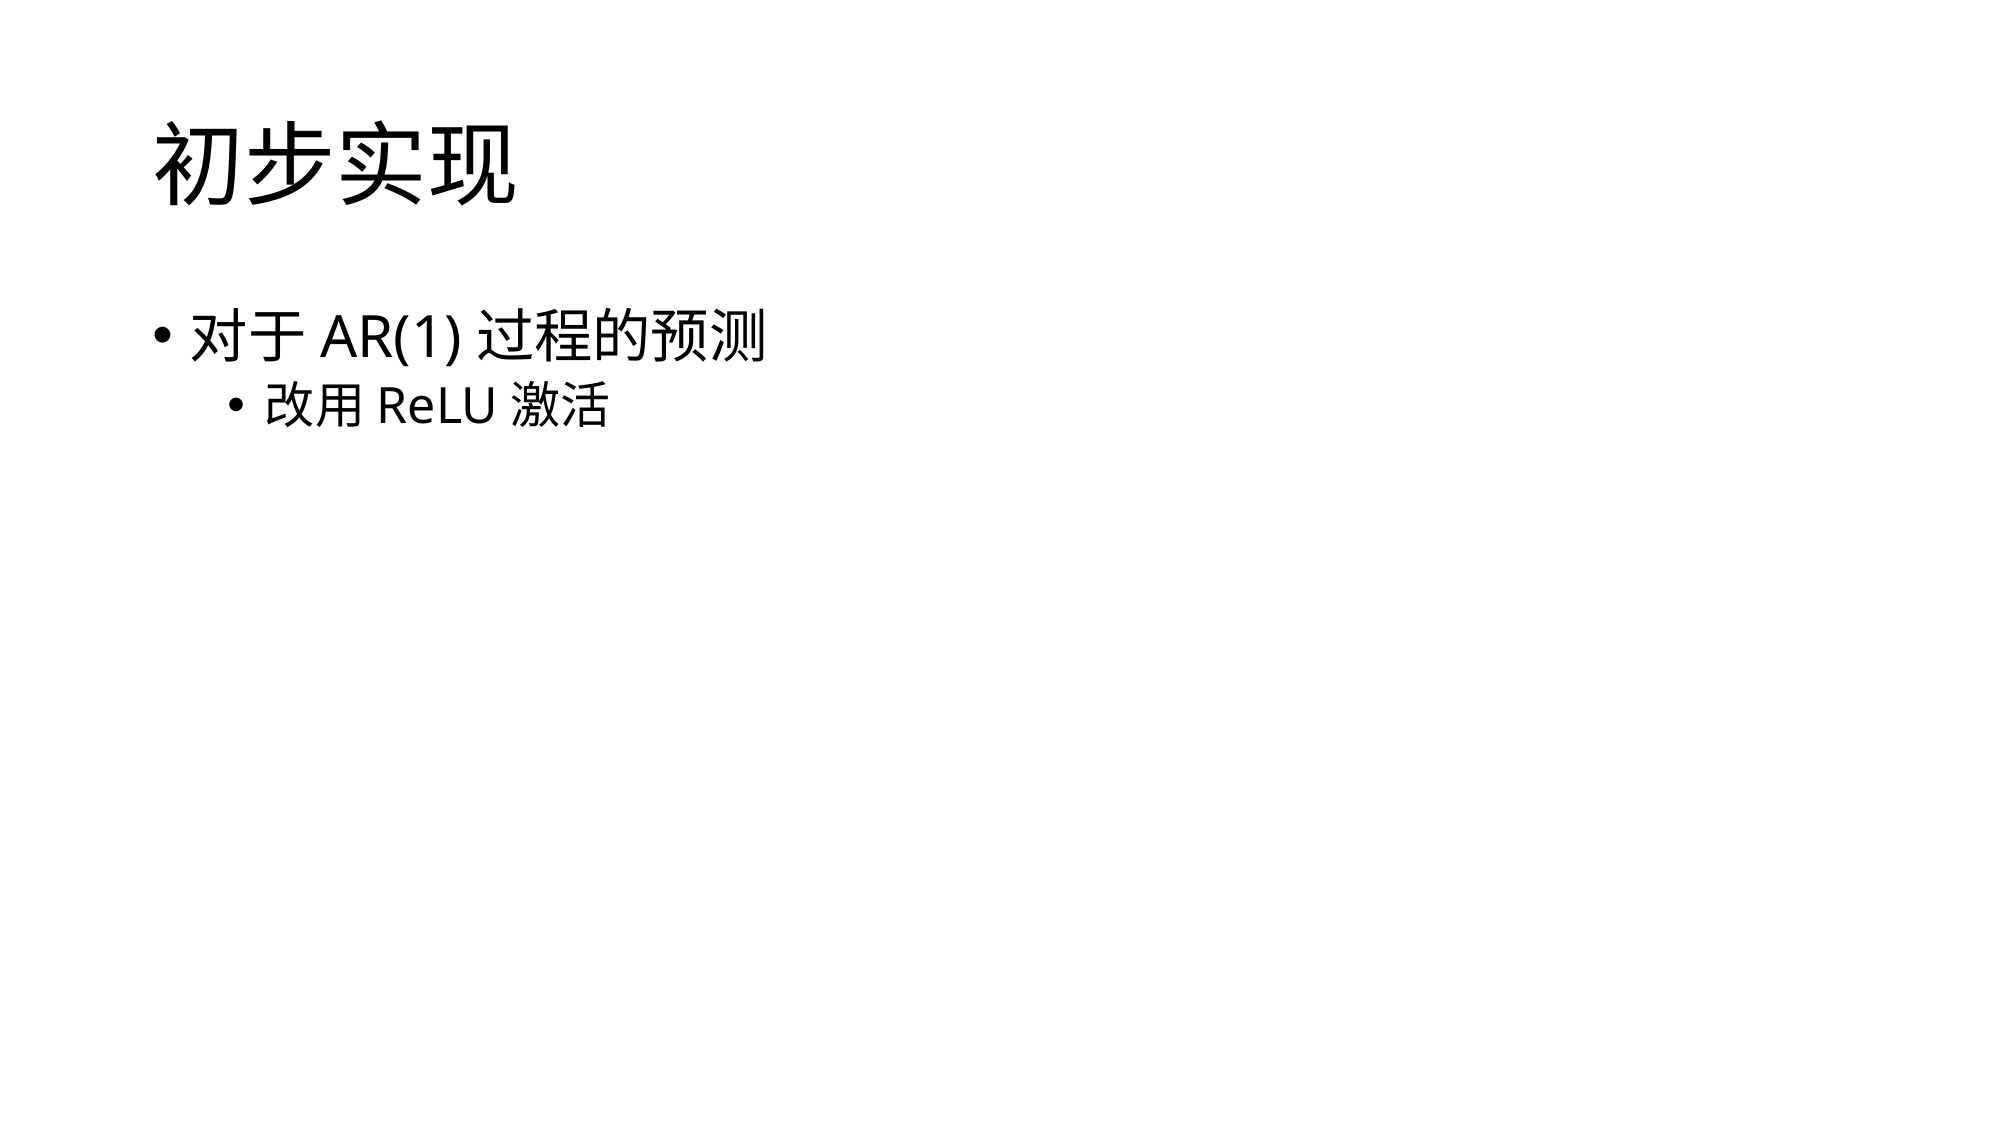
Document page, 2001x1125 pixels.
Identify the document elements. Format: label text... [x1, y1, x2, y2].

list 对于AR(1)过程的预测 改用ReLU激活 [137, 299, 1863, 1014]
title 初步实现 [137, 59, 1863, 278]
